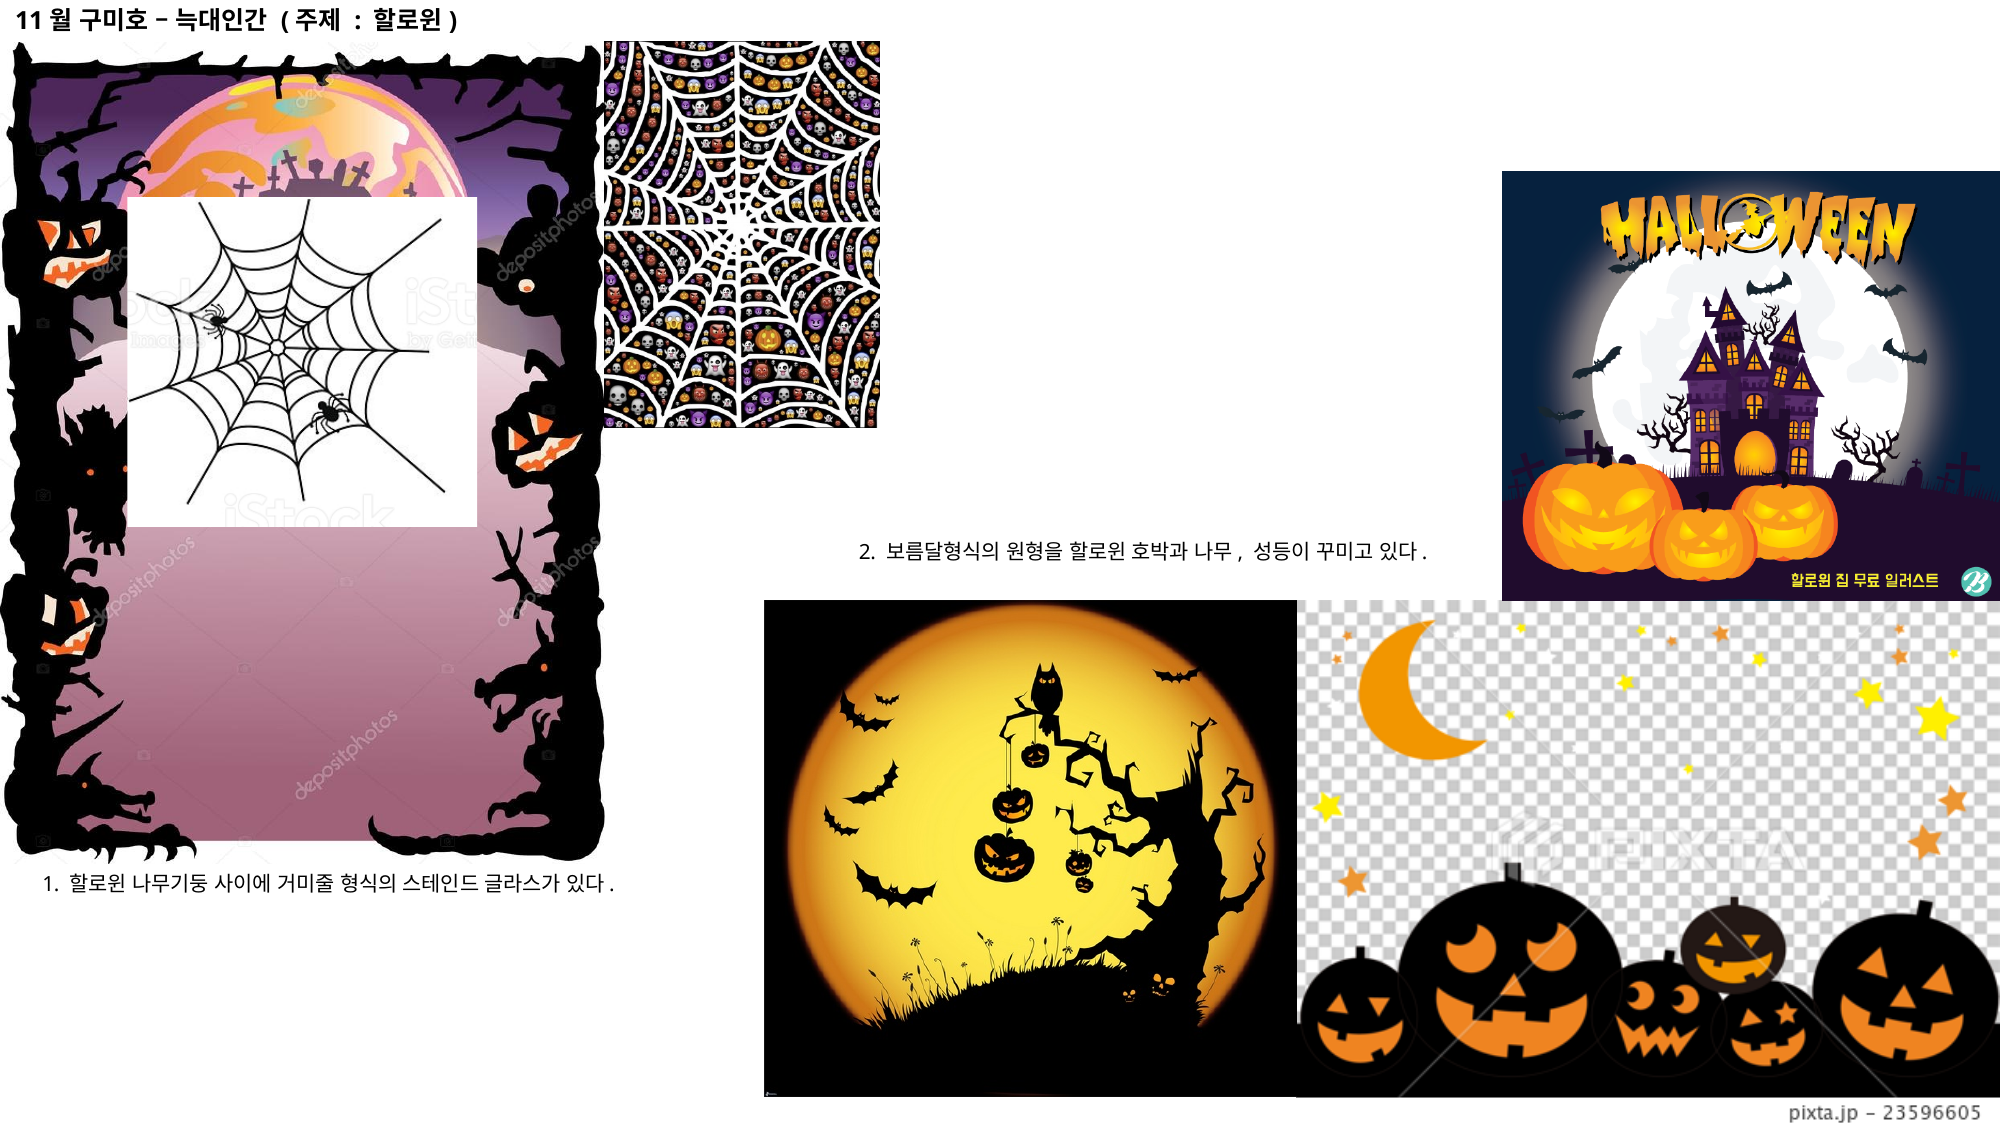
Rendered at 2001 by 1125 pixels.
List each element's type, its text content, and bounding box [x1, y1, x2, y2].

picture [0, 41, 880, 864]
text_box 2. 보름달형식의 원형을 할로윈 호박과 나무, 성등이 꾸미고 있다. [844, 530, 1443, 571]
text_box 1. 할로윈 나무기둥 사이에 거미줄 형식의 스테인드 글라스가 있다. [27, 863, 630, 903]
picture [764, 171, 2000, 1125]
title 11월 구미호 – 늑대인간 (주제 : 할로윈) [0, 0, 2000, 44]
